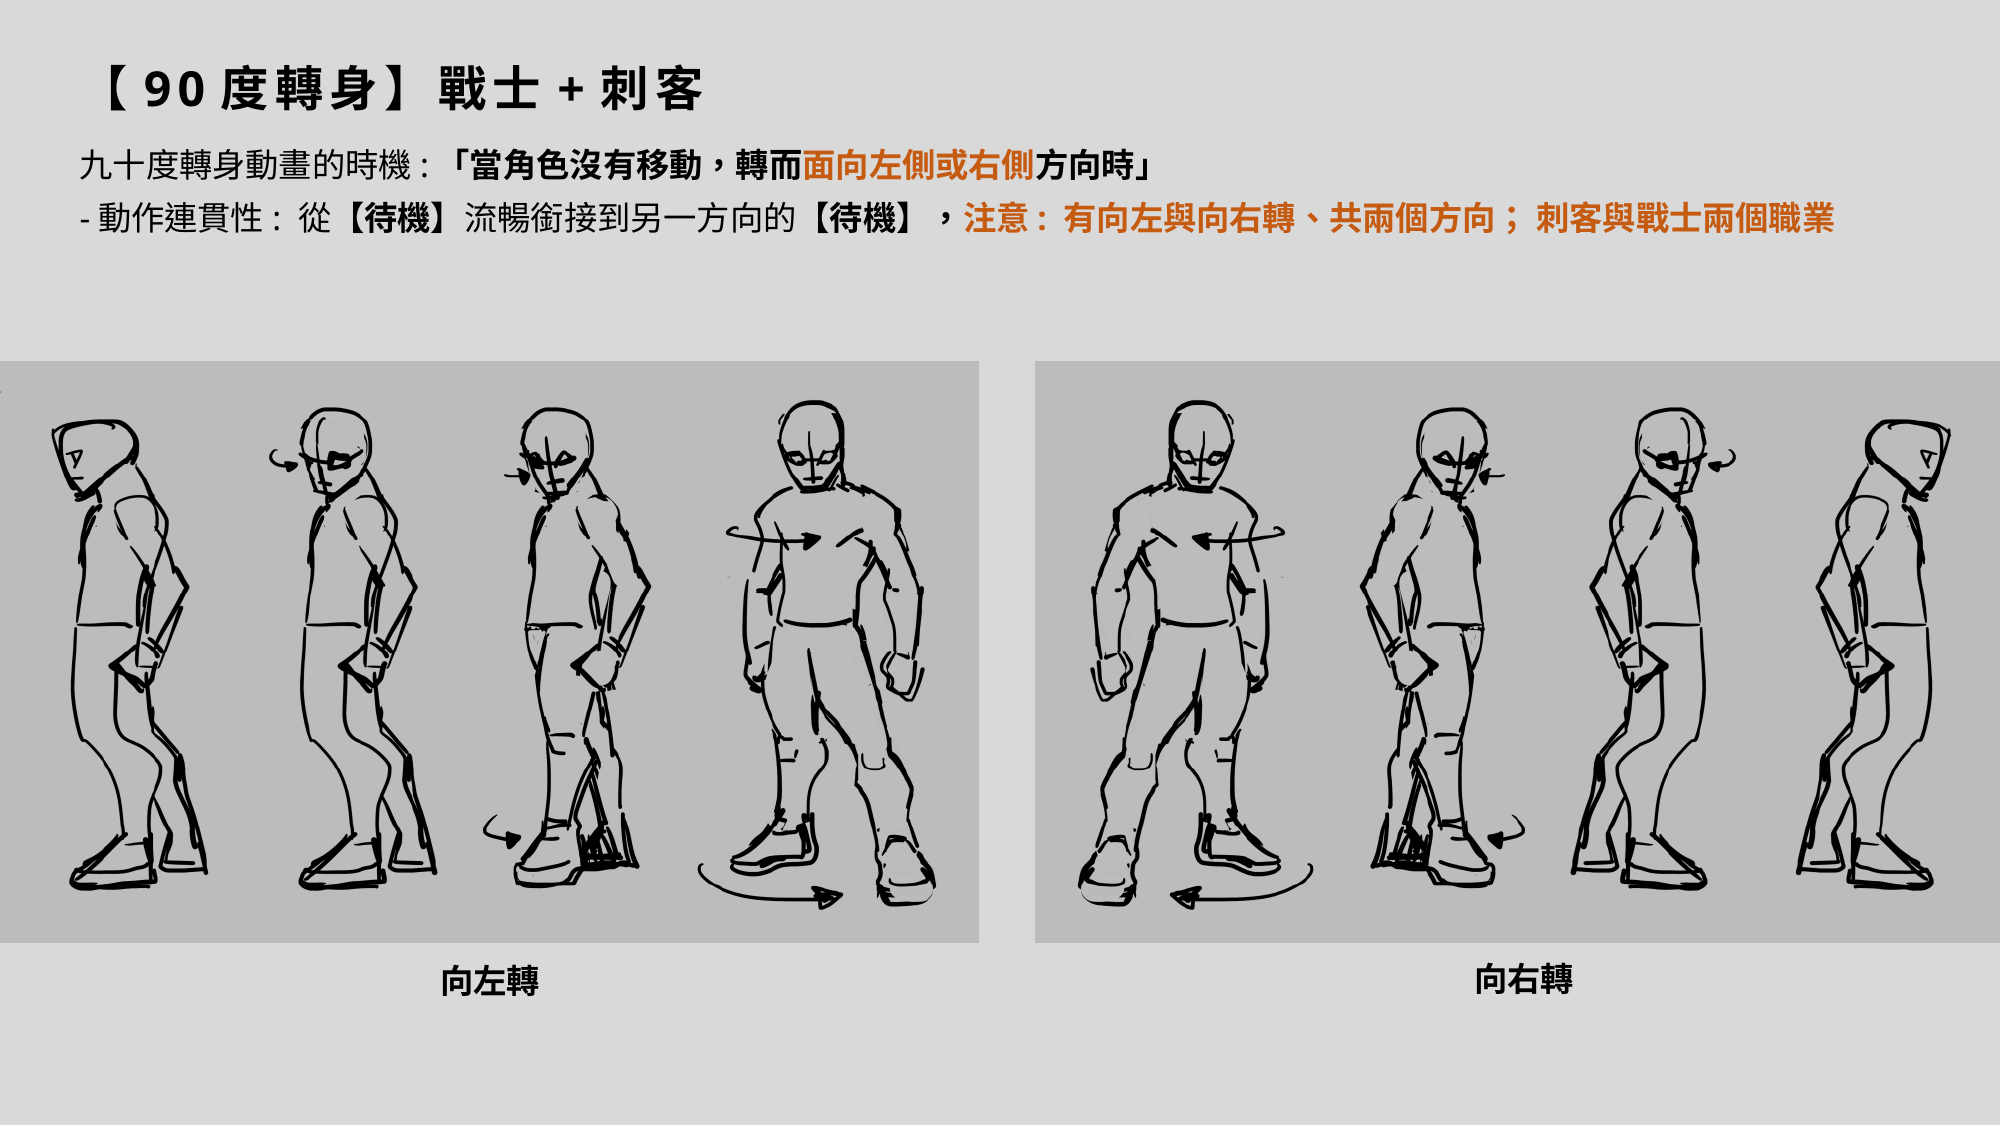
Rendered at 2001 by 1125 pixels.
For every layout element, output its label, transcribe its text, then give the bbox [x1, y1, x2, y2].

text_box 向右轉 [1459, 951, 1689, 1006]
text_box 向左轉 [425, 953, 655, 1008]
title 【90度轉身】戰士+刺客 [64, 56, 1790, 125]
text_box 九十度轉身動畫的時機:「當角色沒有移動，轉而面向左側或右側方向時」 -動作連貫性: 從【待機】流暢銜接到另一方向的【待機】，注意: 有向左與向右轉、共兩個方向； 刺客與戰士兩個職業 [64, 137, 1961, 245]
picture [1034, 361, 2000, 943]
picture [0, 361, 979, 943]
